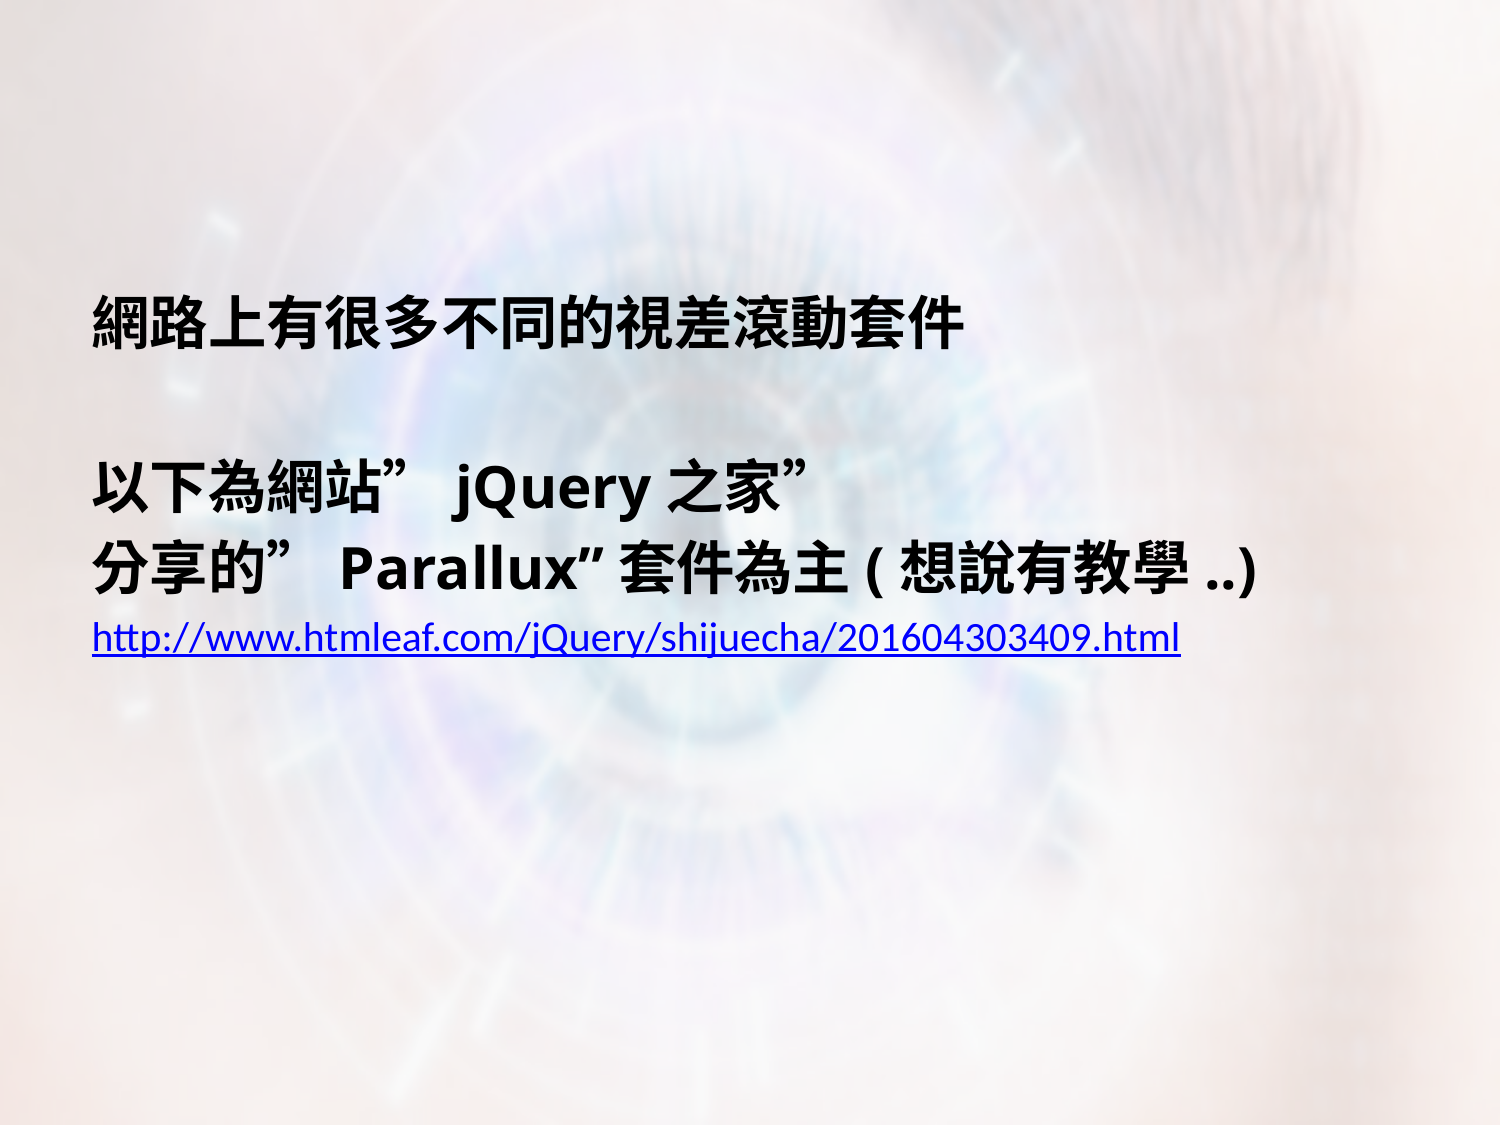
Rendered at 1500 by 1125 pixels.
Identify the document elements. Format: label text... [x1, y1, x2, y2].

list 網路上有很多不同的視差滾動套件 以下為網站”jQuery之家” 分享的”Parallux”套件為主(想說有教學..) http://www.htmleaf.com/jQuery/shijuecha/201604303409.html [76, 278, 1427, 740]
